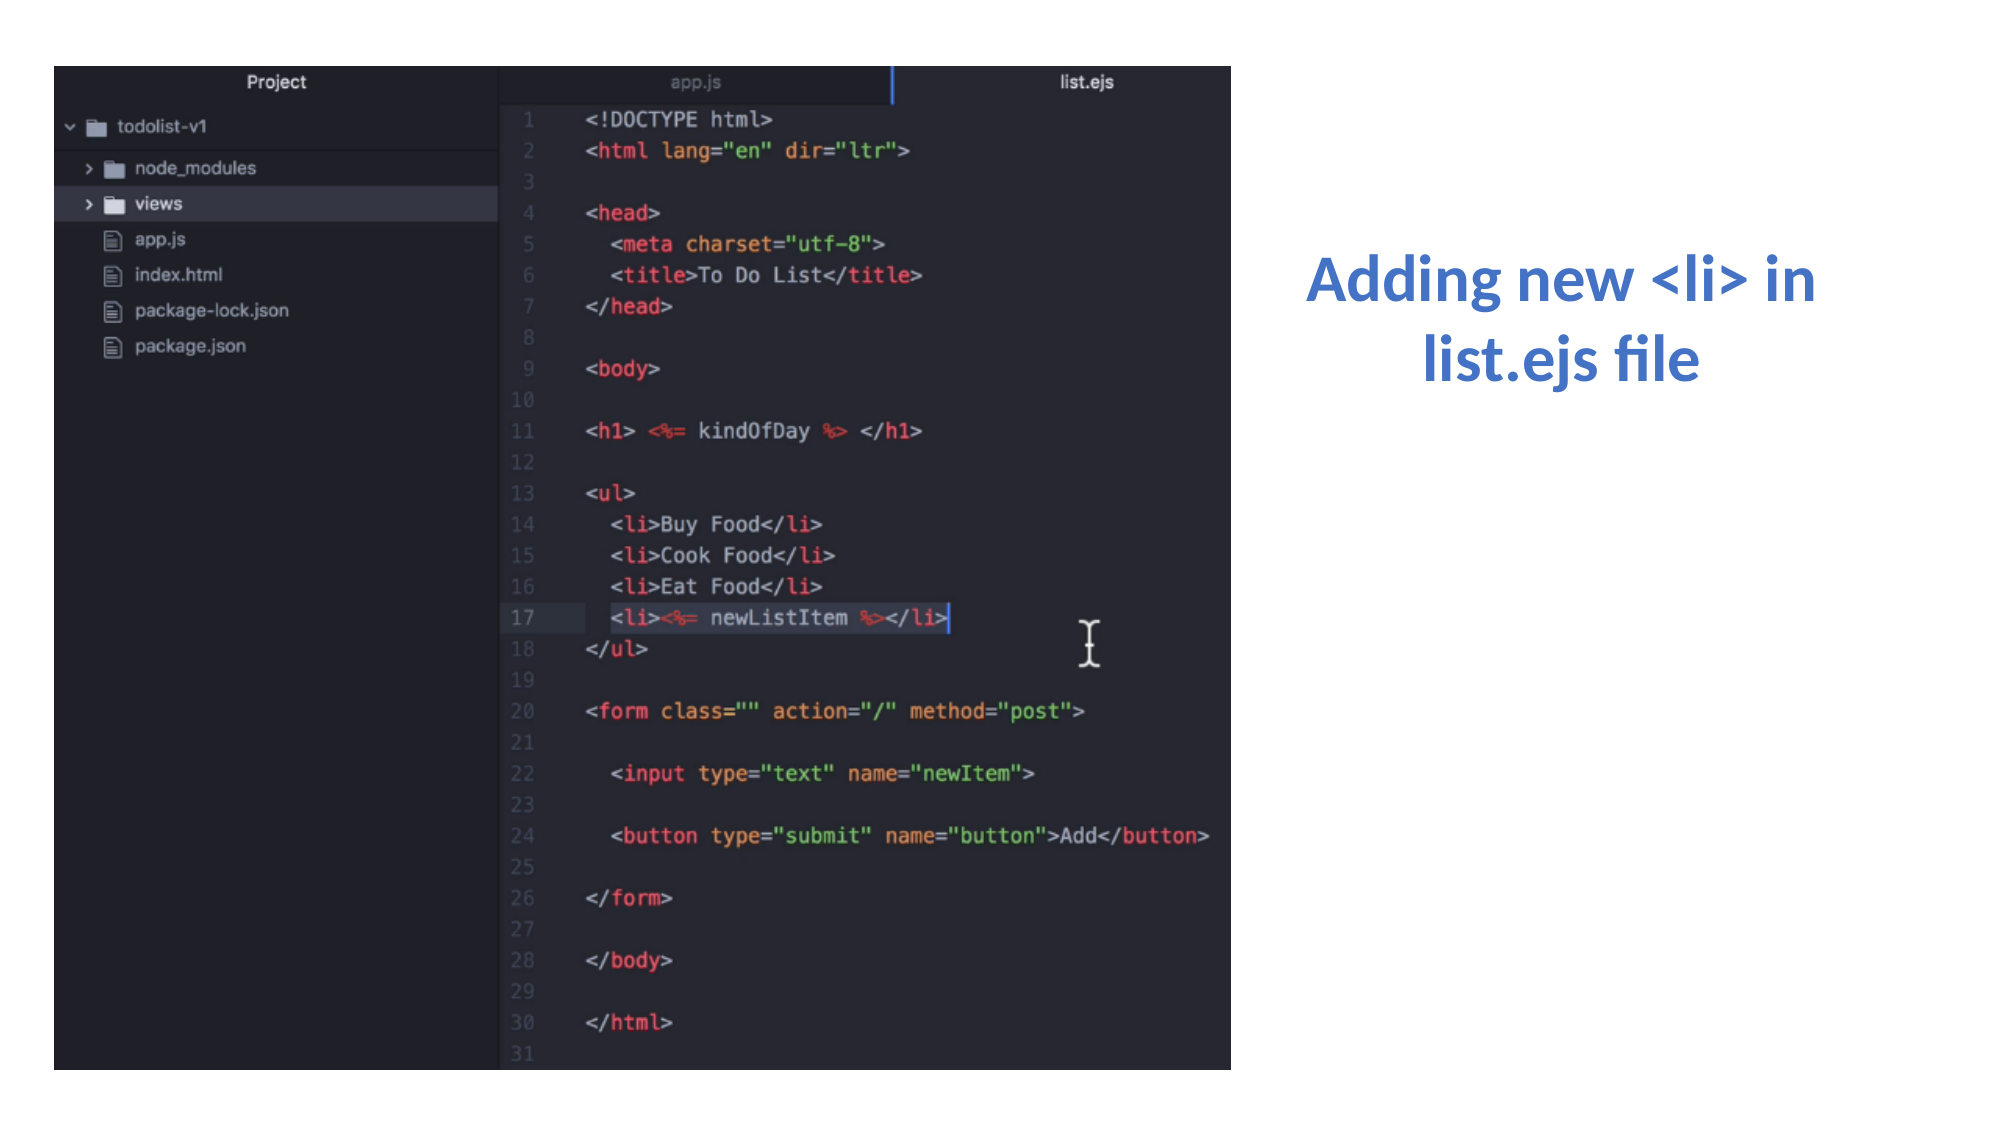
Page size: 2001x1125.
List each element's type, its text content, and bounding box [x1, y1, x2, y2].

picture [54, 66, 1231, 1070]
text_box Adding new <li> in list.ejs file [1291, 227, 1833, 403]
